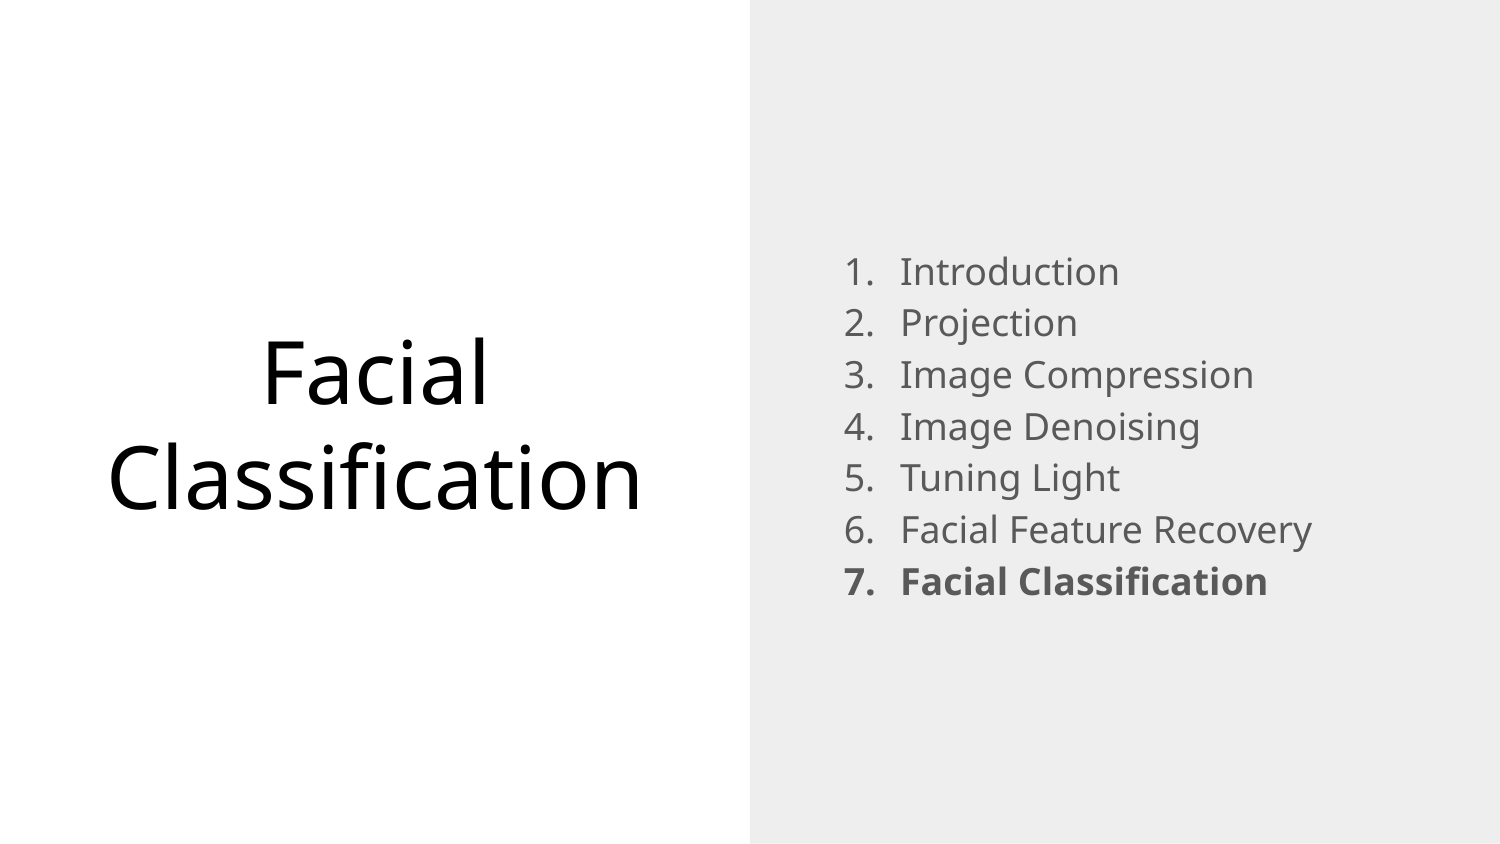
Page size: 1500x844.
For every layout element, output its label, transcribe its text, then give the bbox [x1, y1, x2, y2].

list Introduction Projection Image Compression Image Denoising Tuning Light Facial Feature Recovery Facial Classification [810, 118, 1440, 725]
title Facial Classification [43, 225, 708, 619]
